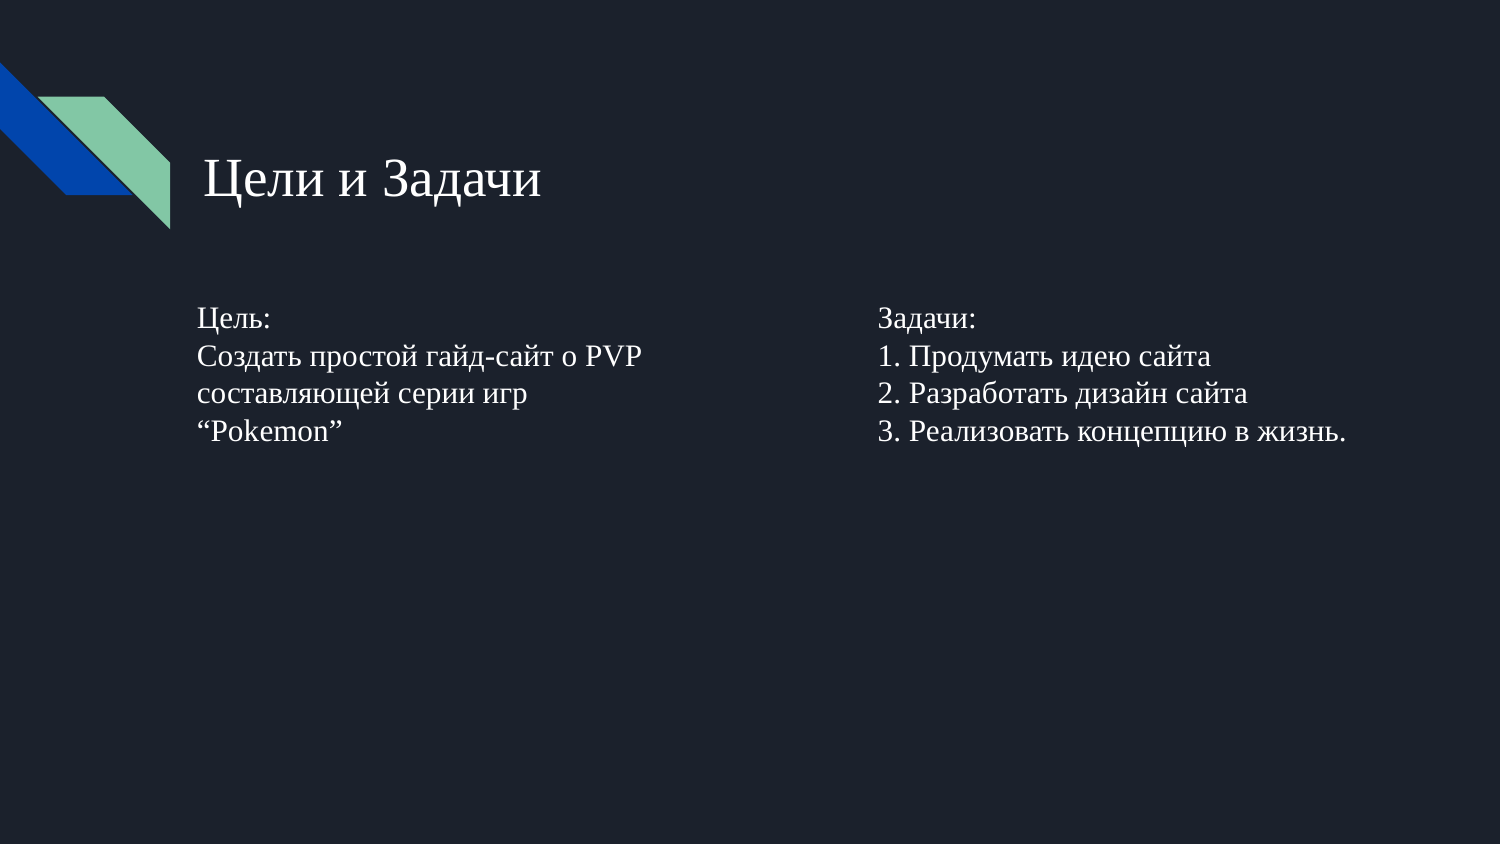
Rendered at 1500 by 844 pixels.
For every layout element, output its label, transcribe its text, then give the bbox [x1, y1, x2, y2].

text_box Цель: Создать простой гайд-сайт о PVP составляющей серии игр “Pokemon” [181, 282, 694, 562]
list Цели и Задачи [188, 122, 1344, 601]
text_box Задачи: 1. Продумать идею сайта 2. Разработать дизайн сайта 3. Реализовать концепцию в жизнь. [862, 282, 1375, 562]
